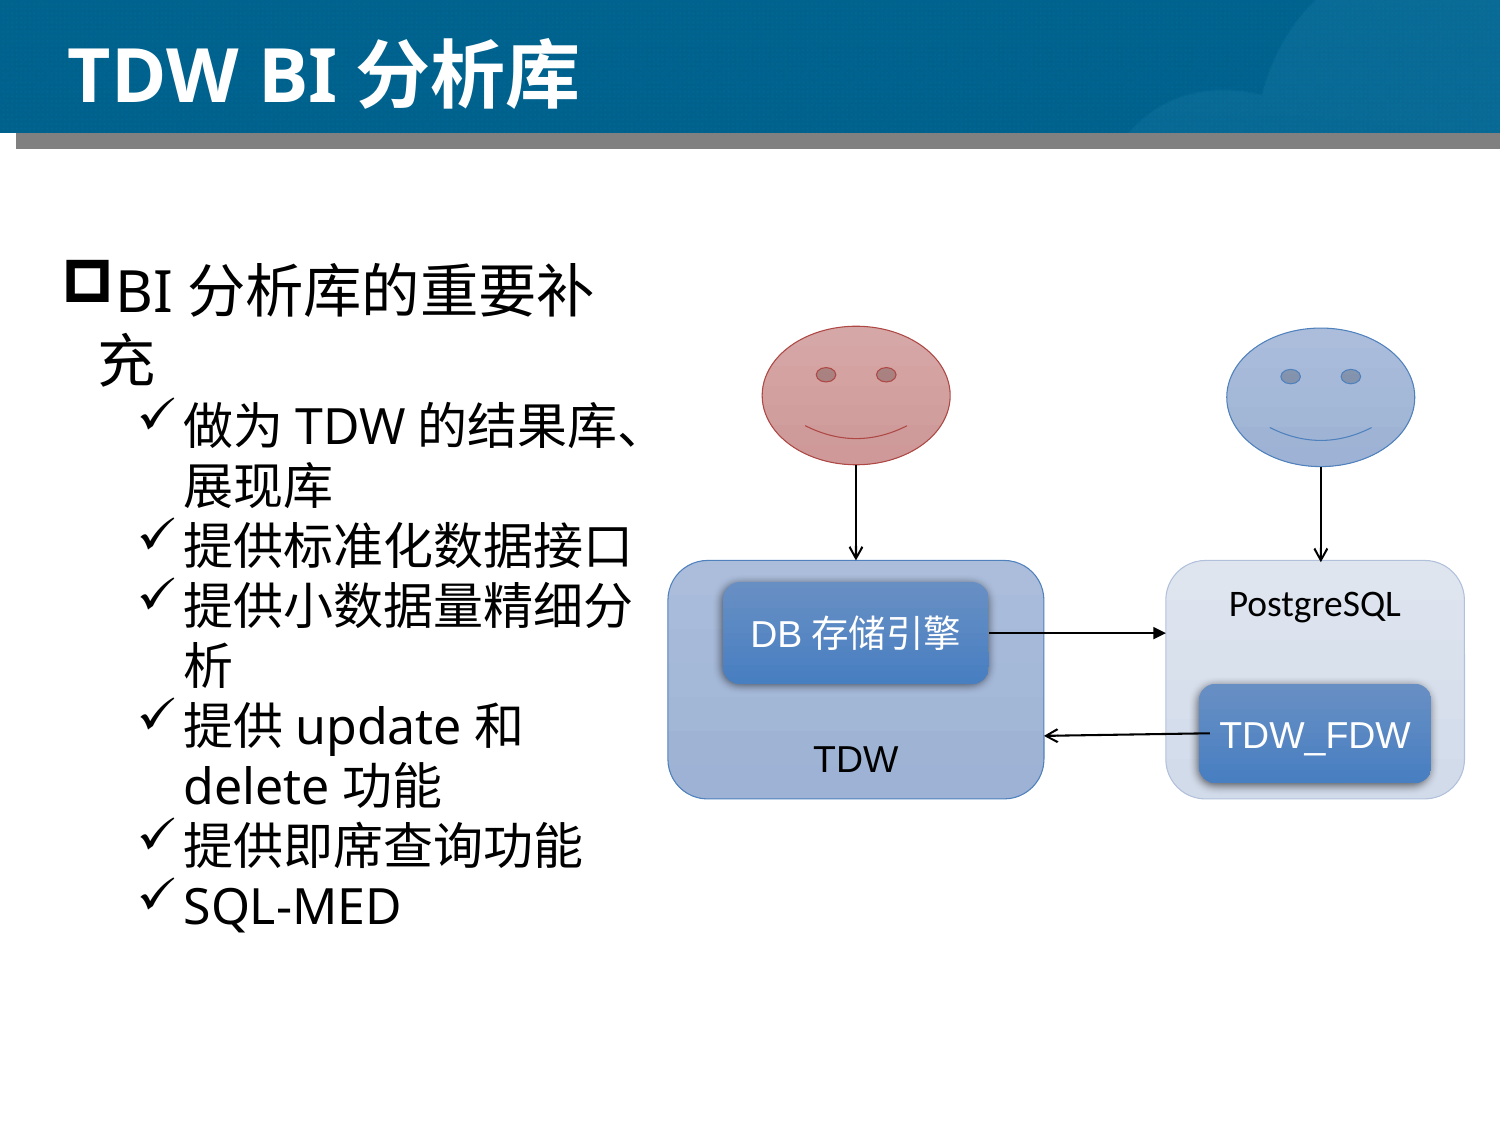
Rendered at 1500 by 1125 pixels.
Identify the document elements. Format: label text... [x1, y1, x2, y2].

picture [118, 49, 162, 101]
picture [311, 49, 334, 101]
picture [359, 40, 426, 108]
picture [167, 49, 237, 101]
text_box [53, 196, 764, 1024]
text_box BI分析库的重要补充 做为TDW的结果库、展现库 提供标准化数据接口 提供小数据量精细分析 提供update和delete功能 提供即席查询功能 SQL-MED [46, 246, 656, 942]
picture [265, 49, 304, 101]
picture [508, 39, 576, 108]
picture [69, 49, 108, 101]
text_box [667, 326, 1465, 799]
picture [460, 40, 502, 108]
picture [433, 39, 462, 108]
